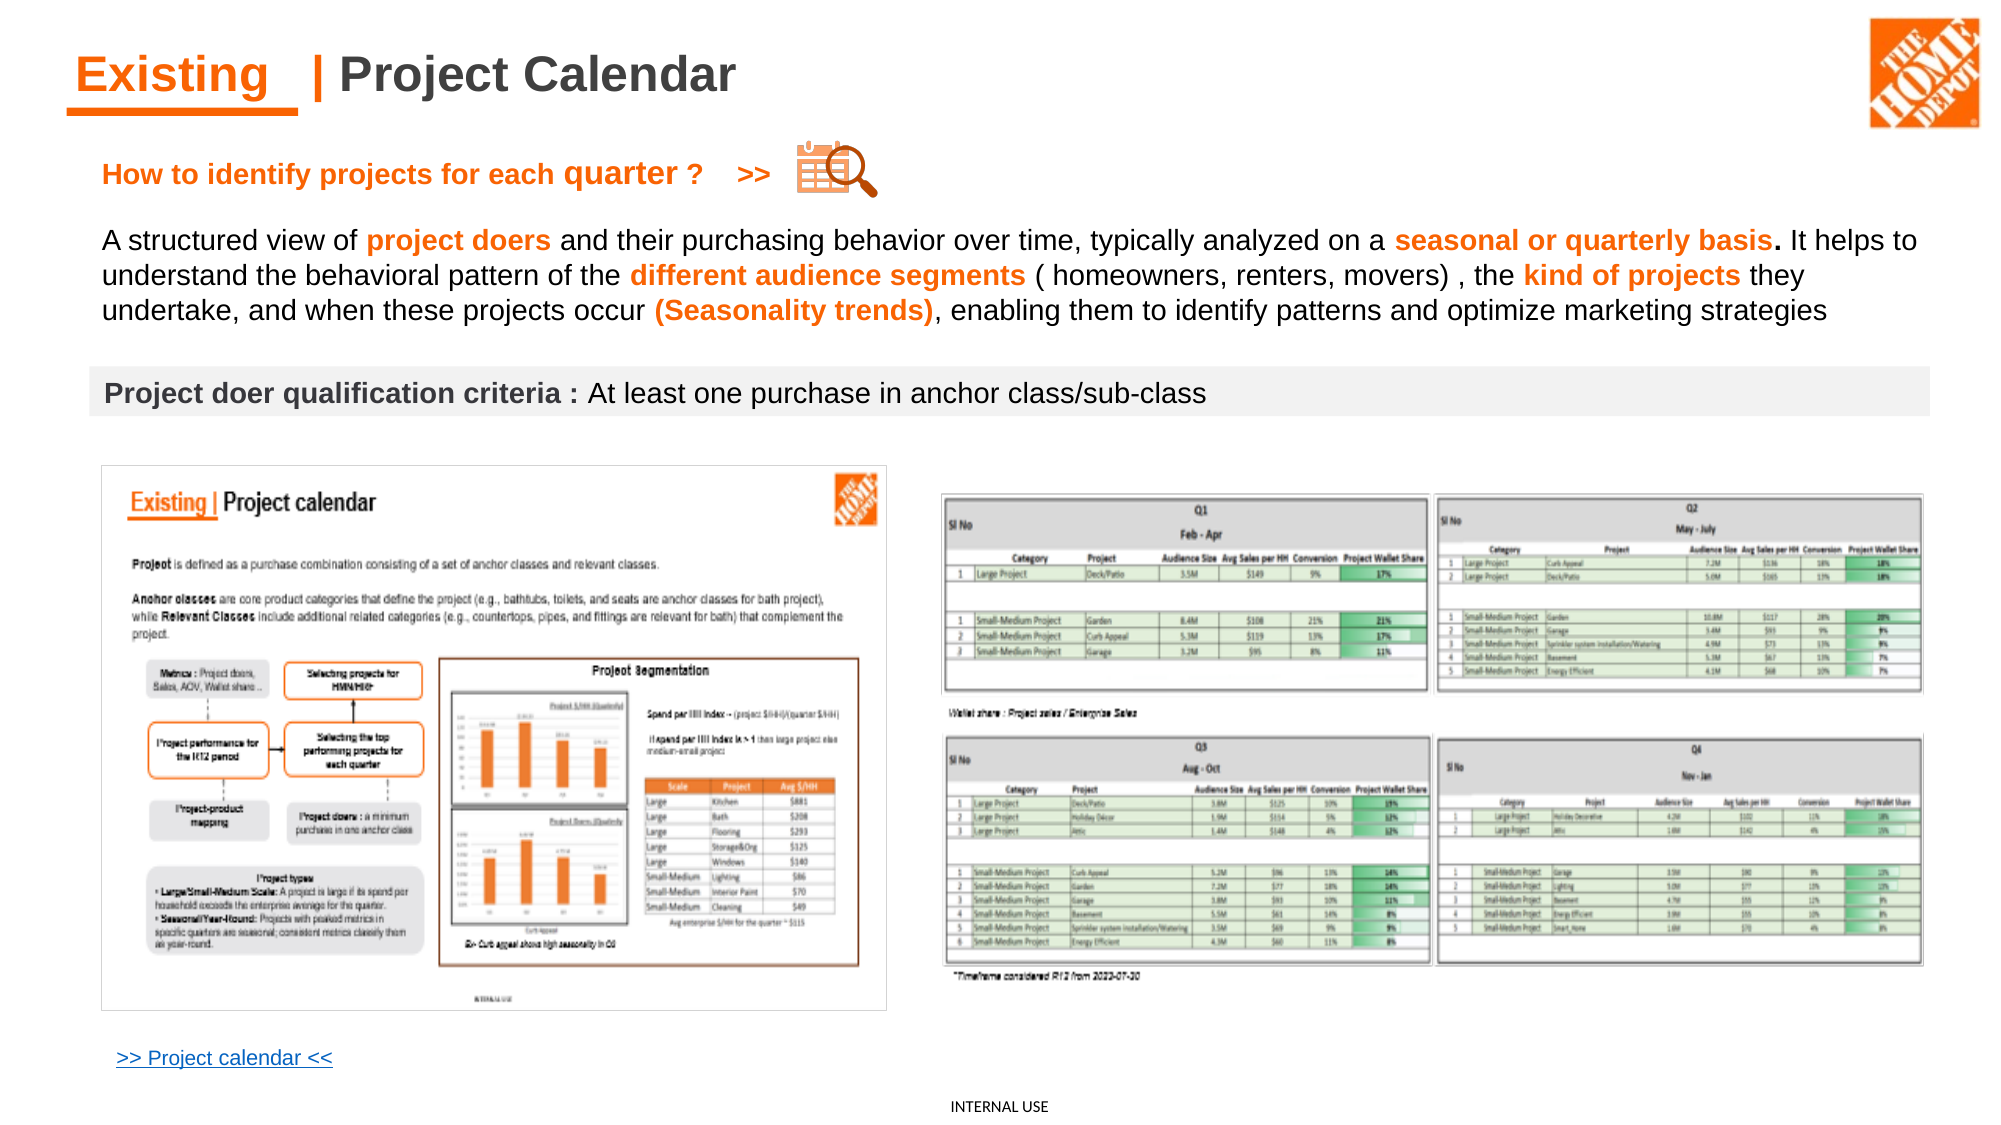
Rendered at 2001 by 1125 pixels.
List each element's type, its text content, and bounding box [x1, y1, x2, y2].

picture [102, 466, 886, 1010]
picture [1868, 16, 1982, 130]
list Existing | Project Calendar [60, 44, 1930, 117]
picture [787, 130, 883, 203]
text_box A structured view of project doers and their purchasing behavior over time, typically analyzed on a seasonal or quarterly basis. It helps to understand the behavioral pattern of the different audience segments ( homeowners, renters, movers) , the kind of projects they undertake, and when these projects occur (Seasonality trends), enabling them to identify patterns and optimize marketing strategies [87, 214, 1957, 334]
text_box How to identify projects for each quarter ? >> [87, 143, 787, 199]
picture [940, 417, 1930, 1097]
text_box Project doer qualification criteria : At least one purchase in anchor class/sub-class [89, 366, 1930, 417]
text_box >> Project calendar << [101, 1036, 1102, 1077]
